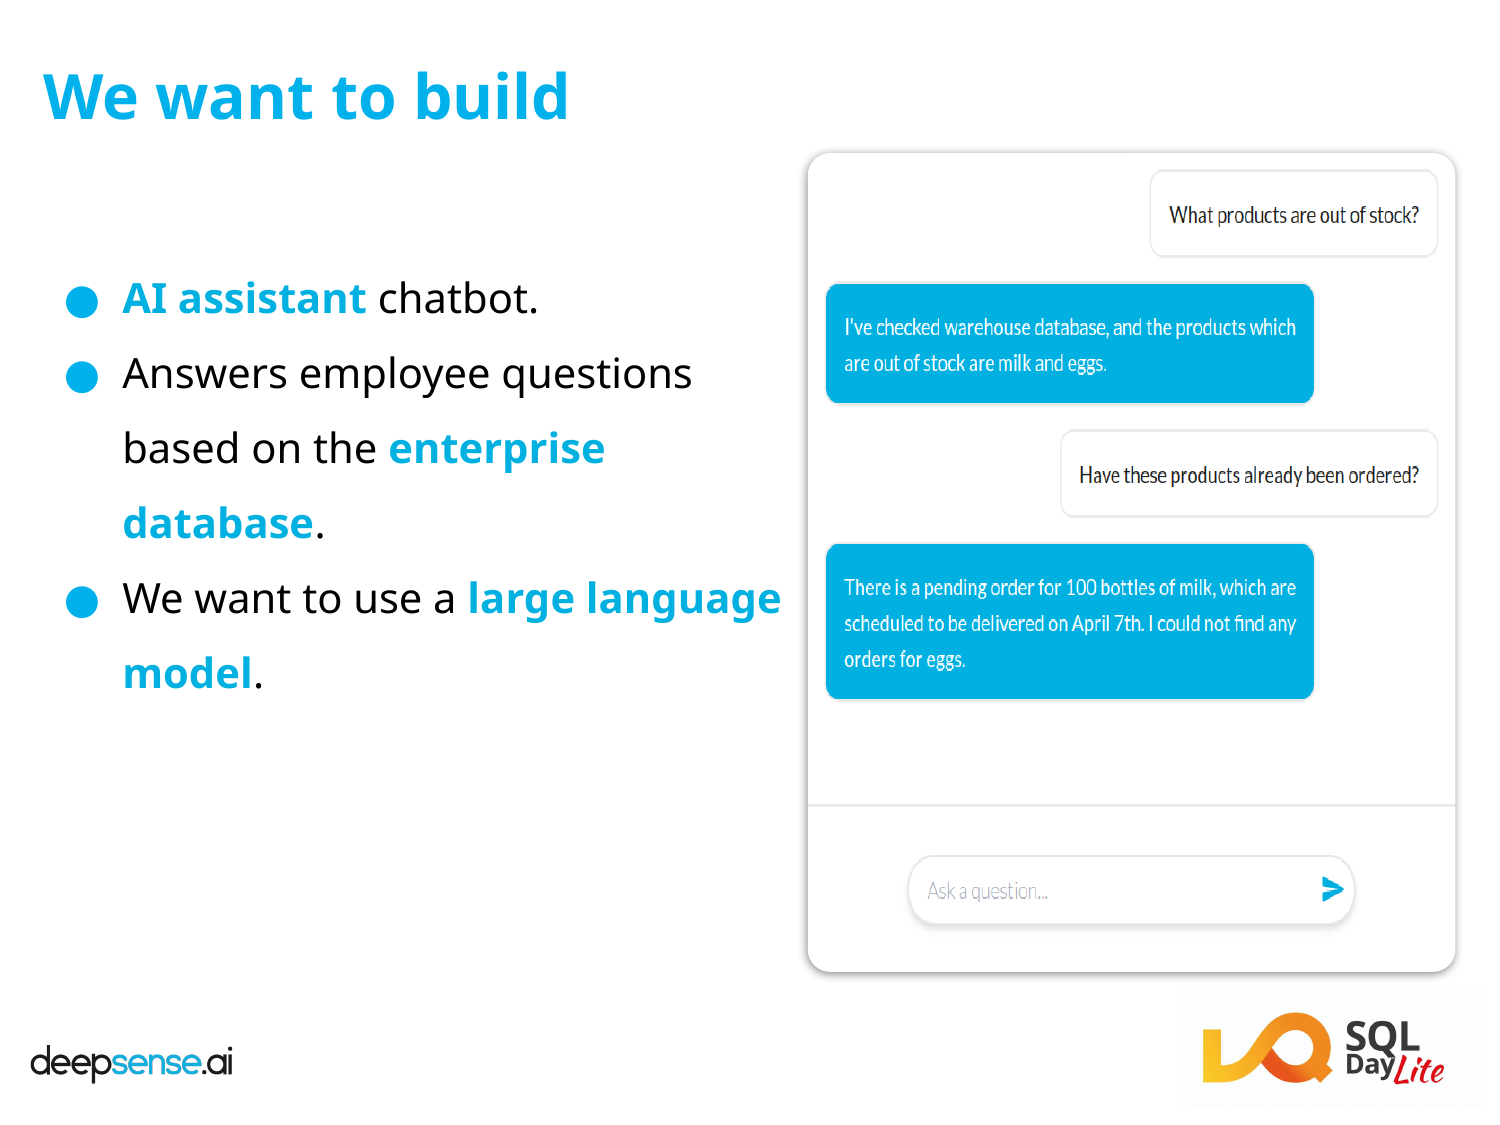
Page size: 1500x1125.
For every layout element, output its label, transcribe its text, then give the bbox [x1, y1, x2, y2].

picture [28, 1042, 235, 1087]
text_box AI assistant chatbot. Answers employee questions based on the enterprise database. We want to use a large language model. [32, 231, 800, 712]
title We want to build [28, 30, 1426, 156]
picture [1177, 986, 1482, 1109]
picture [807, 152, 1456, 973]
